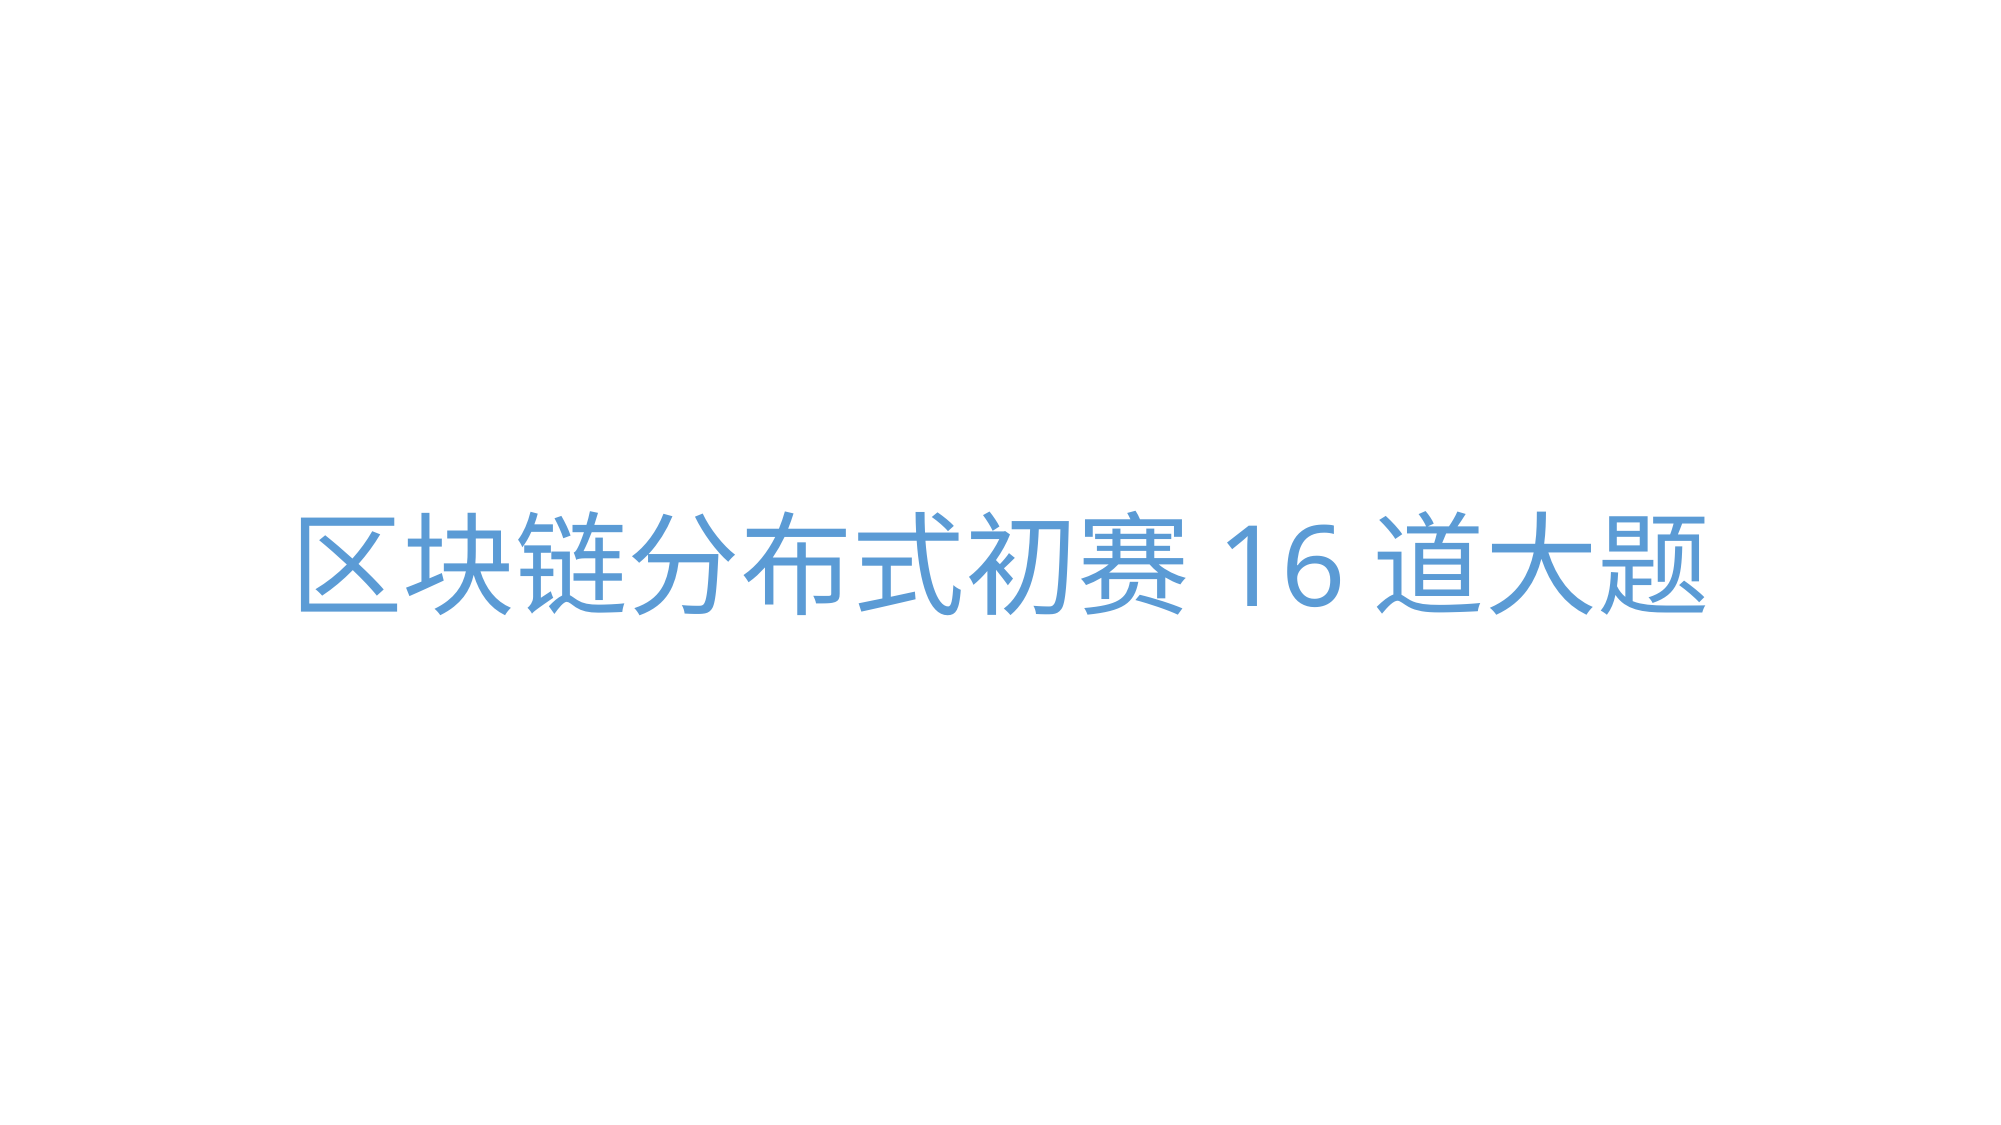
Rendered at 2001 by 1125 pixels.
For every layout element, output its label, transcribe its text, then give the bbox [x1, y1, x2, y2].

text_box 区块链分布式初赛16道大题 [275, 486, 1725, 637]
